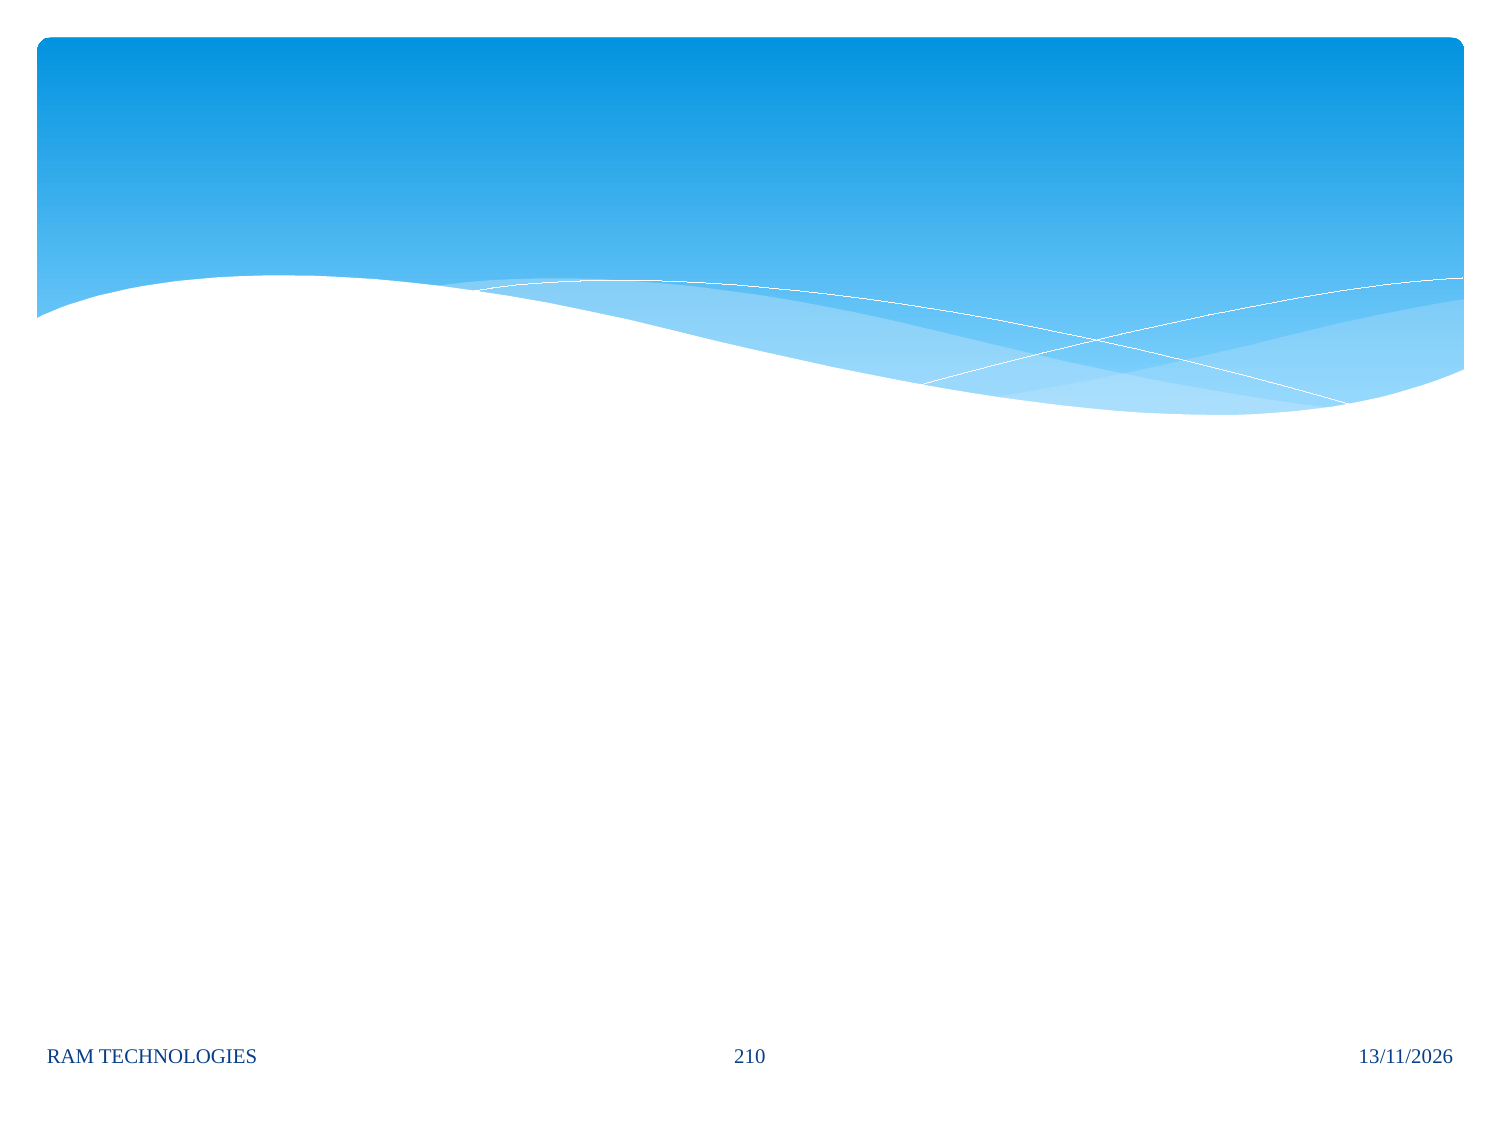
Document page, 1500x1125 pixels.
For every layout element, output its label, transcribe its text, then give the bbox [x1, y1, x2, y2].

footer RAM TECHNOLOGIES [31, 1025, 653, 1086]
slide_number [847, 1025, 1469, 1086]
slide_number 210 [654, 1025, 846, 1086]
